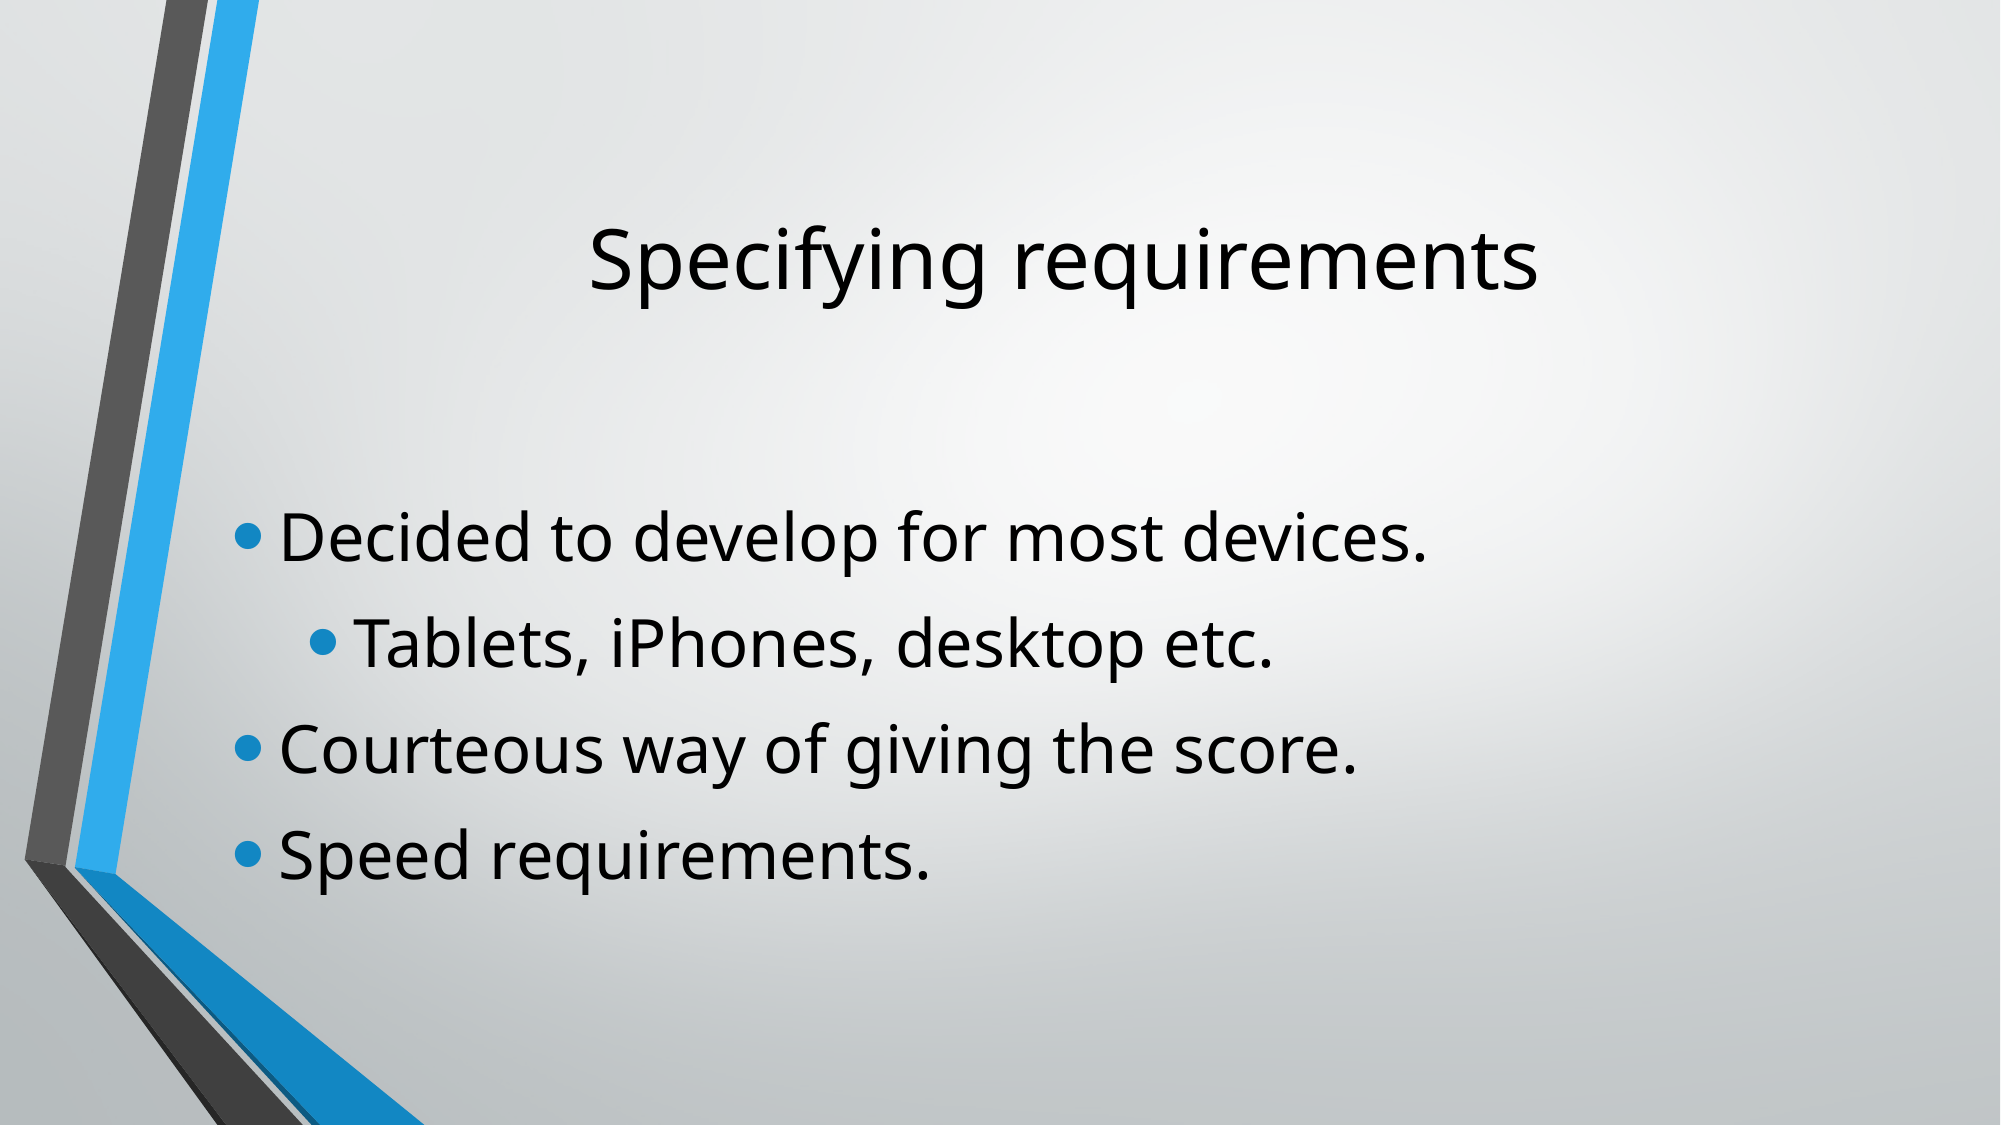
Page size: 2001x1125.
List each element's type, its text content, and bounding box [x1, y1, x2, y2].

title Specifying requirements [243, 112, 1887, 400]
list Decided to develop for most devices. Tablets, iPhones, desktop etc. Courteous way of giving the score. Speed requirements. [216, 437, 1861, 950]
